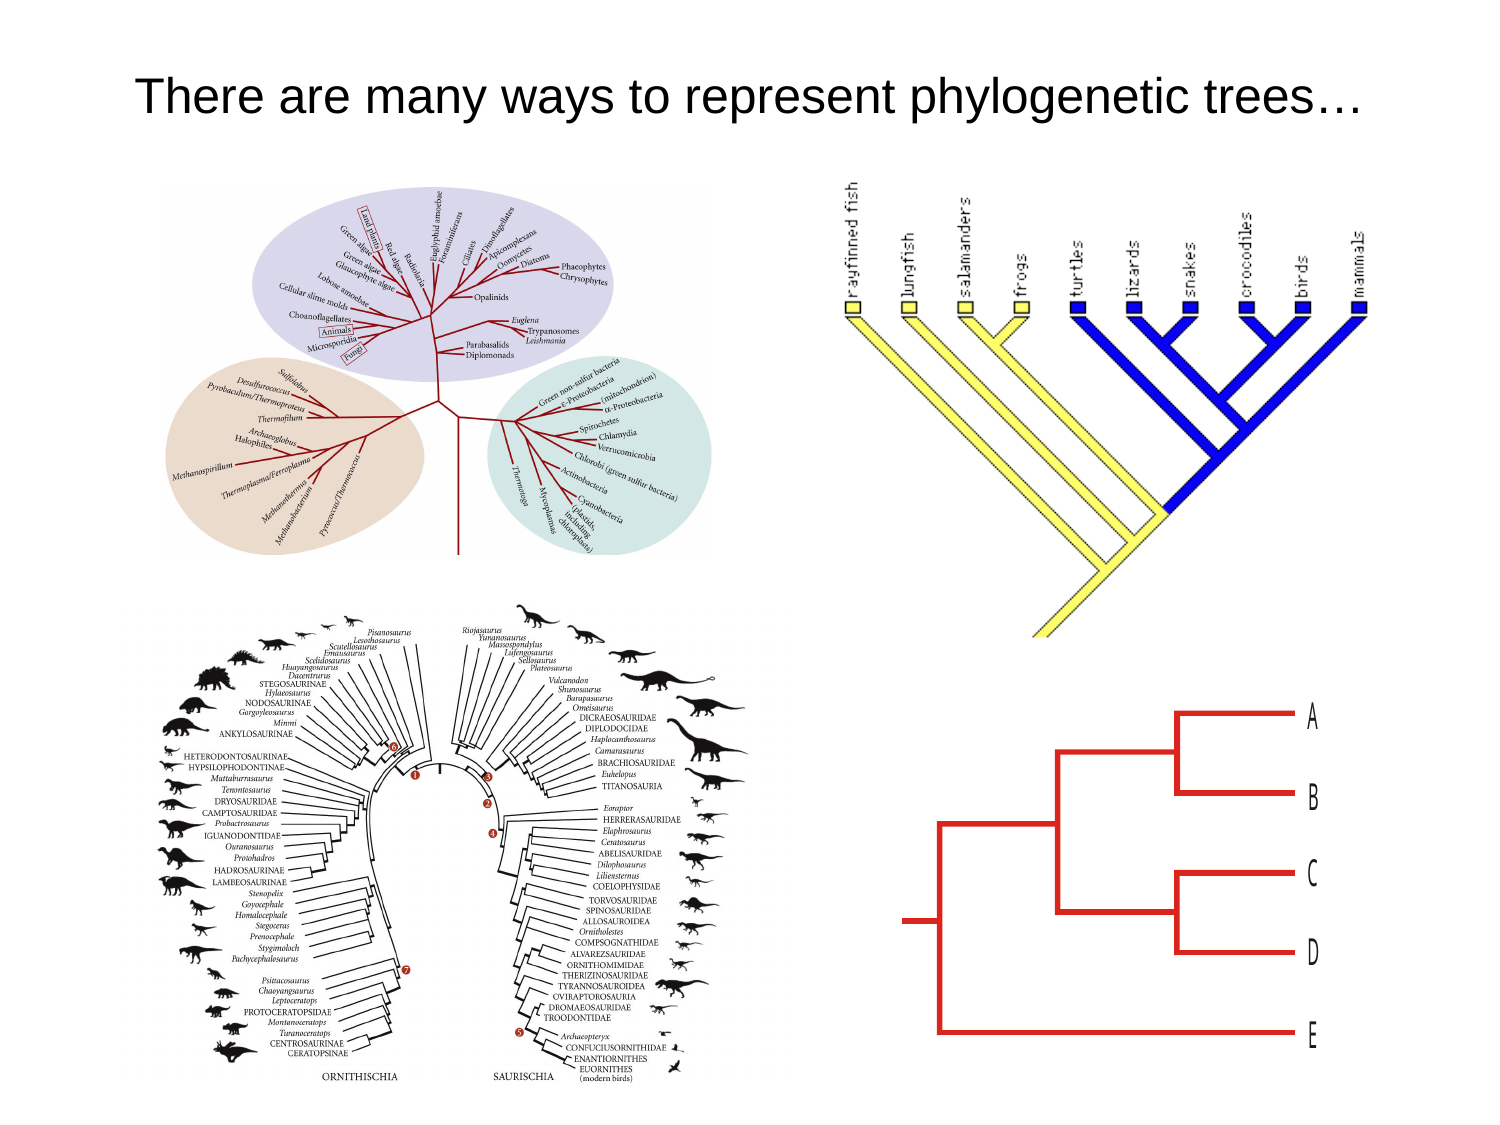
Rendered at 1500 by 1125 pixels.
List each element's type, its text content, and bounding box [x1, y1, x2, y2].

picture [113, 599, 788, 1088]
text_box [898, 699, 1338, 1052]
picture [799, 149, 1401, 670]
title There are many ways to represent phylogenetic trees… [74, 0, 1426, 188]
picture [162, 187, 713, 556]
